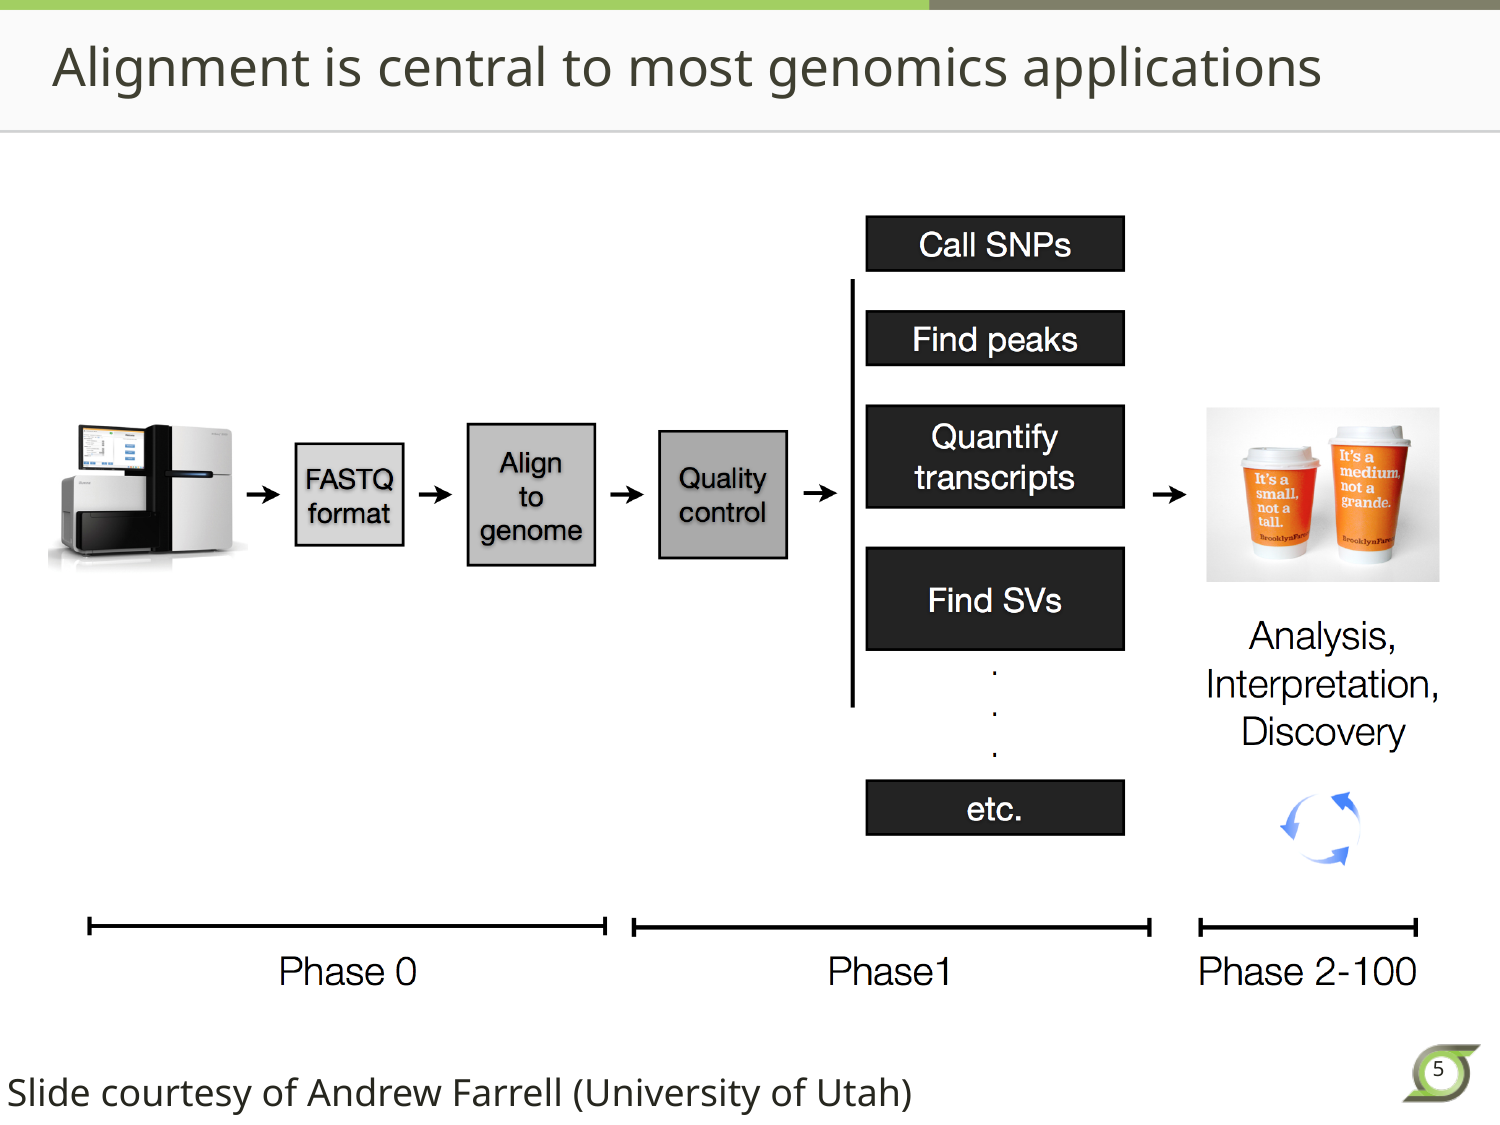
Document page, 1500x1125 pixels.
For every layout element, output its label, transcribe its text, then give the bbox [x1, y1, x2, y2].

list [36, 166, 1455, 1007]
text_box Slide courtesy of Andrew Farrell (University of Utah) [0, 1061, 929, 1122]
title Alignment is central to most genomics applications [37, 18, 1454, 112]
